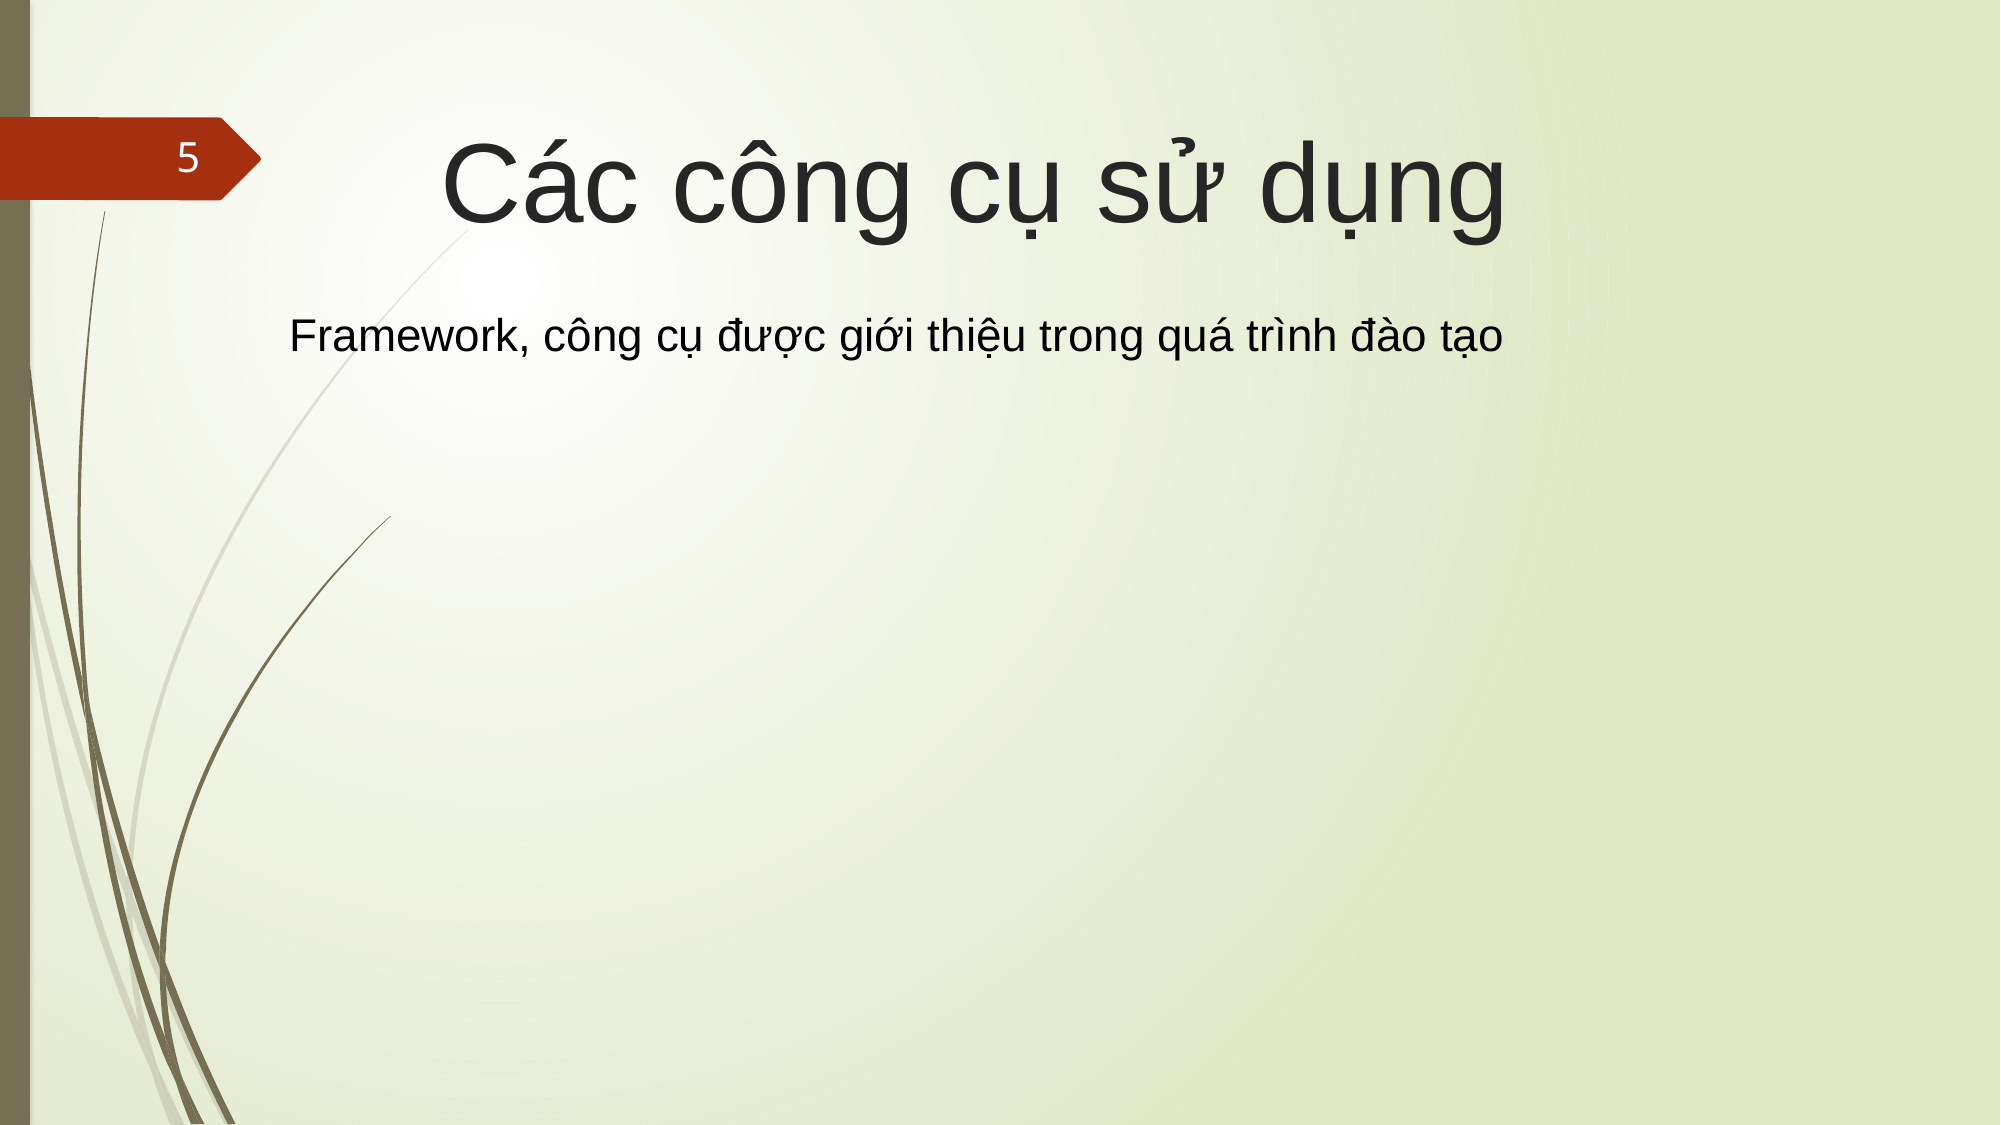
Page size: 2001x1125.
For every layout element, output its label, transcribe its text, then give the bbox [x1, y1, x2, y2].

slide_number 5 [87, 129, 216, 190]
list Framework, công cụ được giới thiệu trong quá trình đào tạo [274, 298, 1728, 1023]
title Các công cụ sử dụng [425, 102, 1888, 313]
